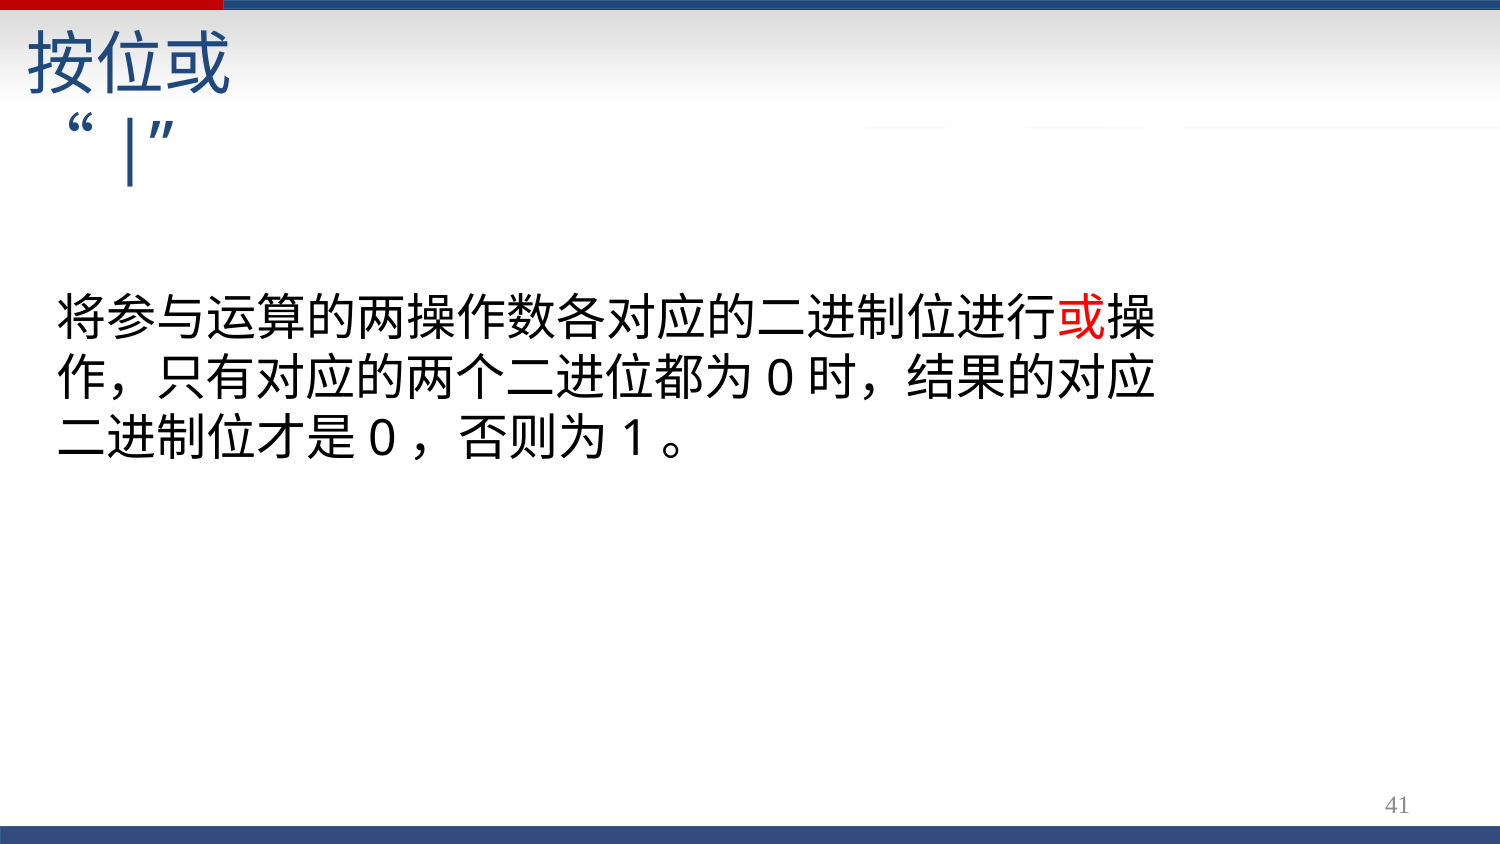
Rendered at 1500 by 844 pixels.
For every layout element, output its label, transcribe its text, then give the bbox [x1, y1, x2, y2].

picture [0, 10, 1500, 129]
slide_number 54 [1378, 789, 1417, 844]
text_box 将参与运算的两操作数各对应的二进制位进行或操 作，只有对应的两个二进位都为0时，结果的对应 二进制位才是0，否则为1。 [54, 283, 1159, 466]
text_box 按位或 “|” [24, 17, 318, 185]
